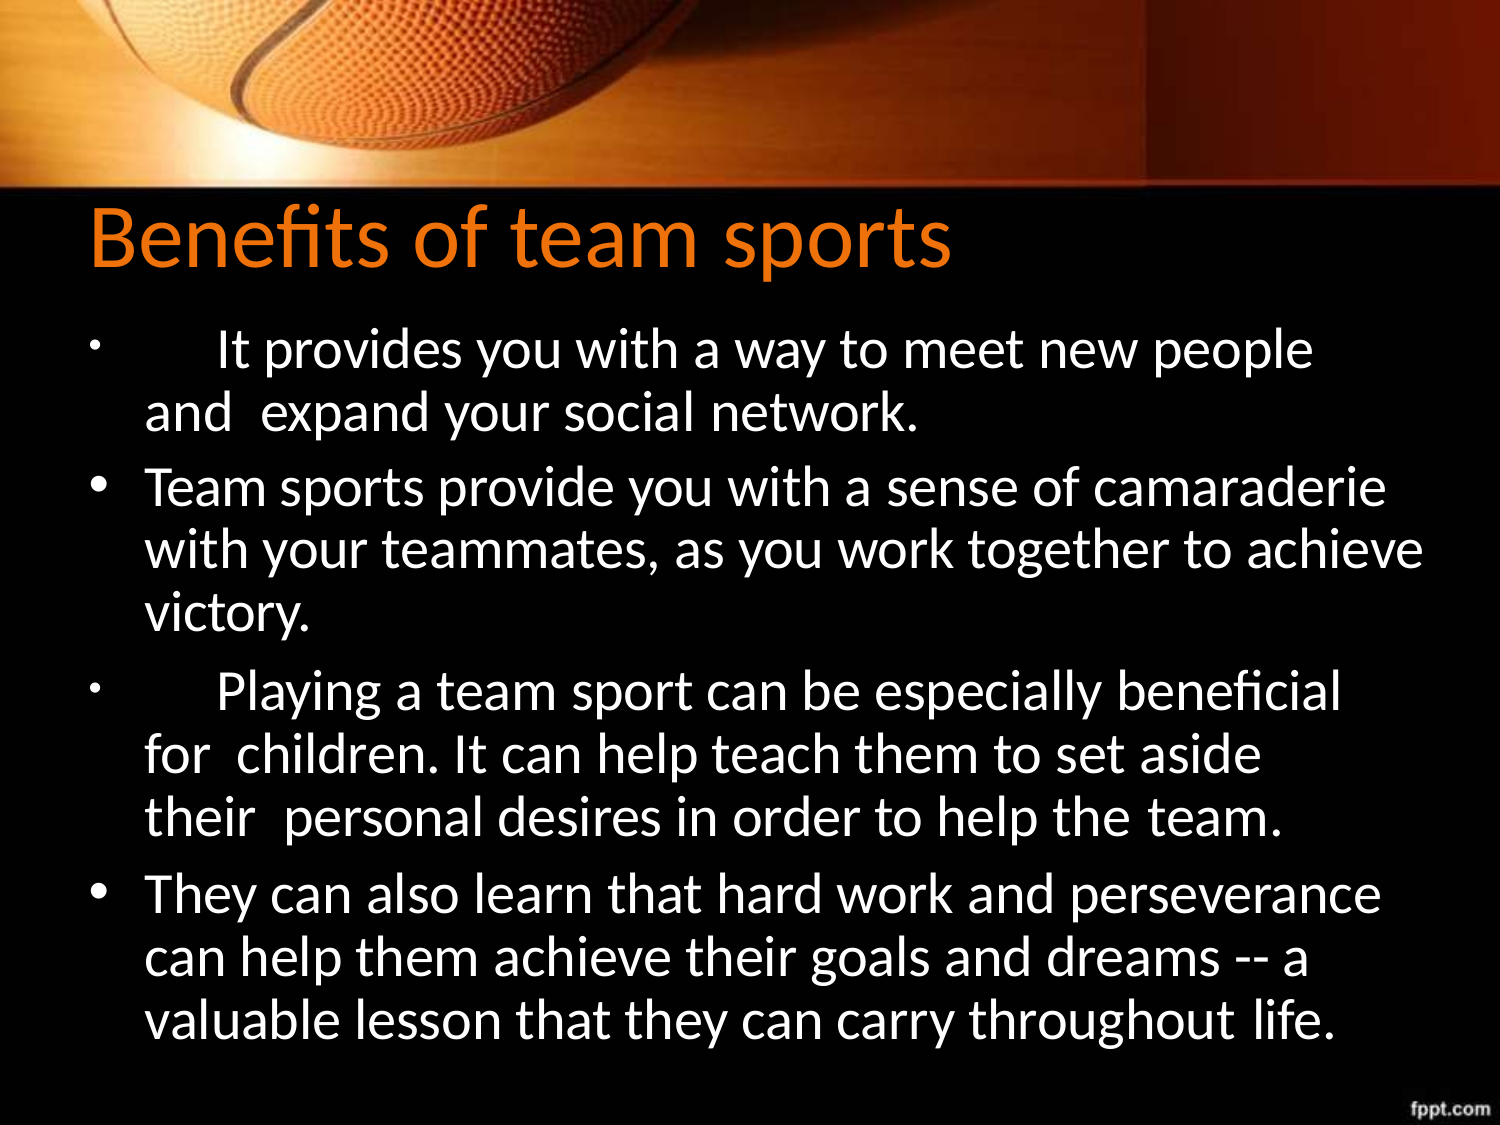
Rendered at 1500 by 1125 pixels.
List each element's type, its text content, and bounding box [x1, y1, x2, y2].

picture [0, 0, 1500, 1125]
text_box It provides you with a way to meet new people and expand your social network. Team sports provide you with a sense of camaraderie with your teammates, as you work together to achieve victory. Playing a team sport can be especially beneficial for children. It can help teach them to set aside their personal desires in order to help the team. They can also learn that hard work and perseverance can help them achieve their goals and dreams -- a valuable lesson that they can carry throughout life. [86, 306, 1441, 1052]
title Benefits of team sports [86, 173, 958, 306]
